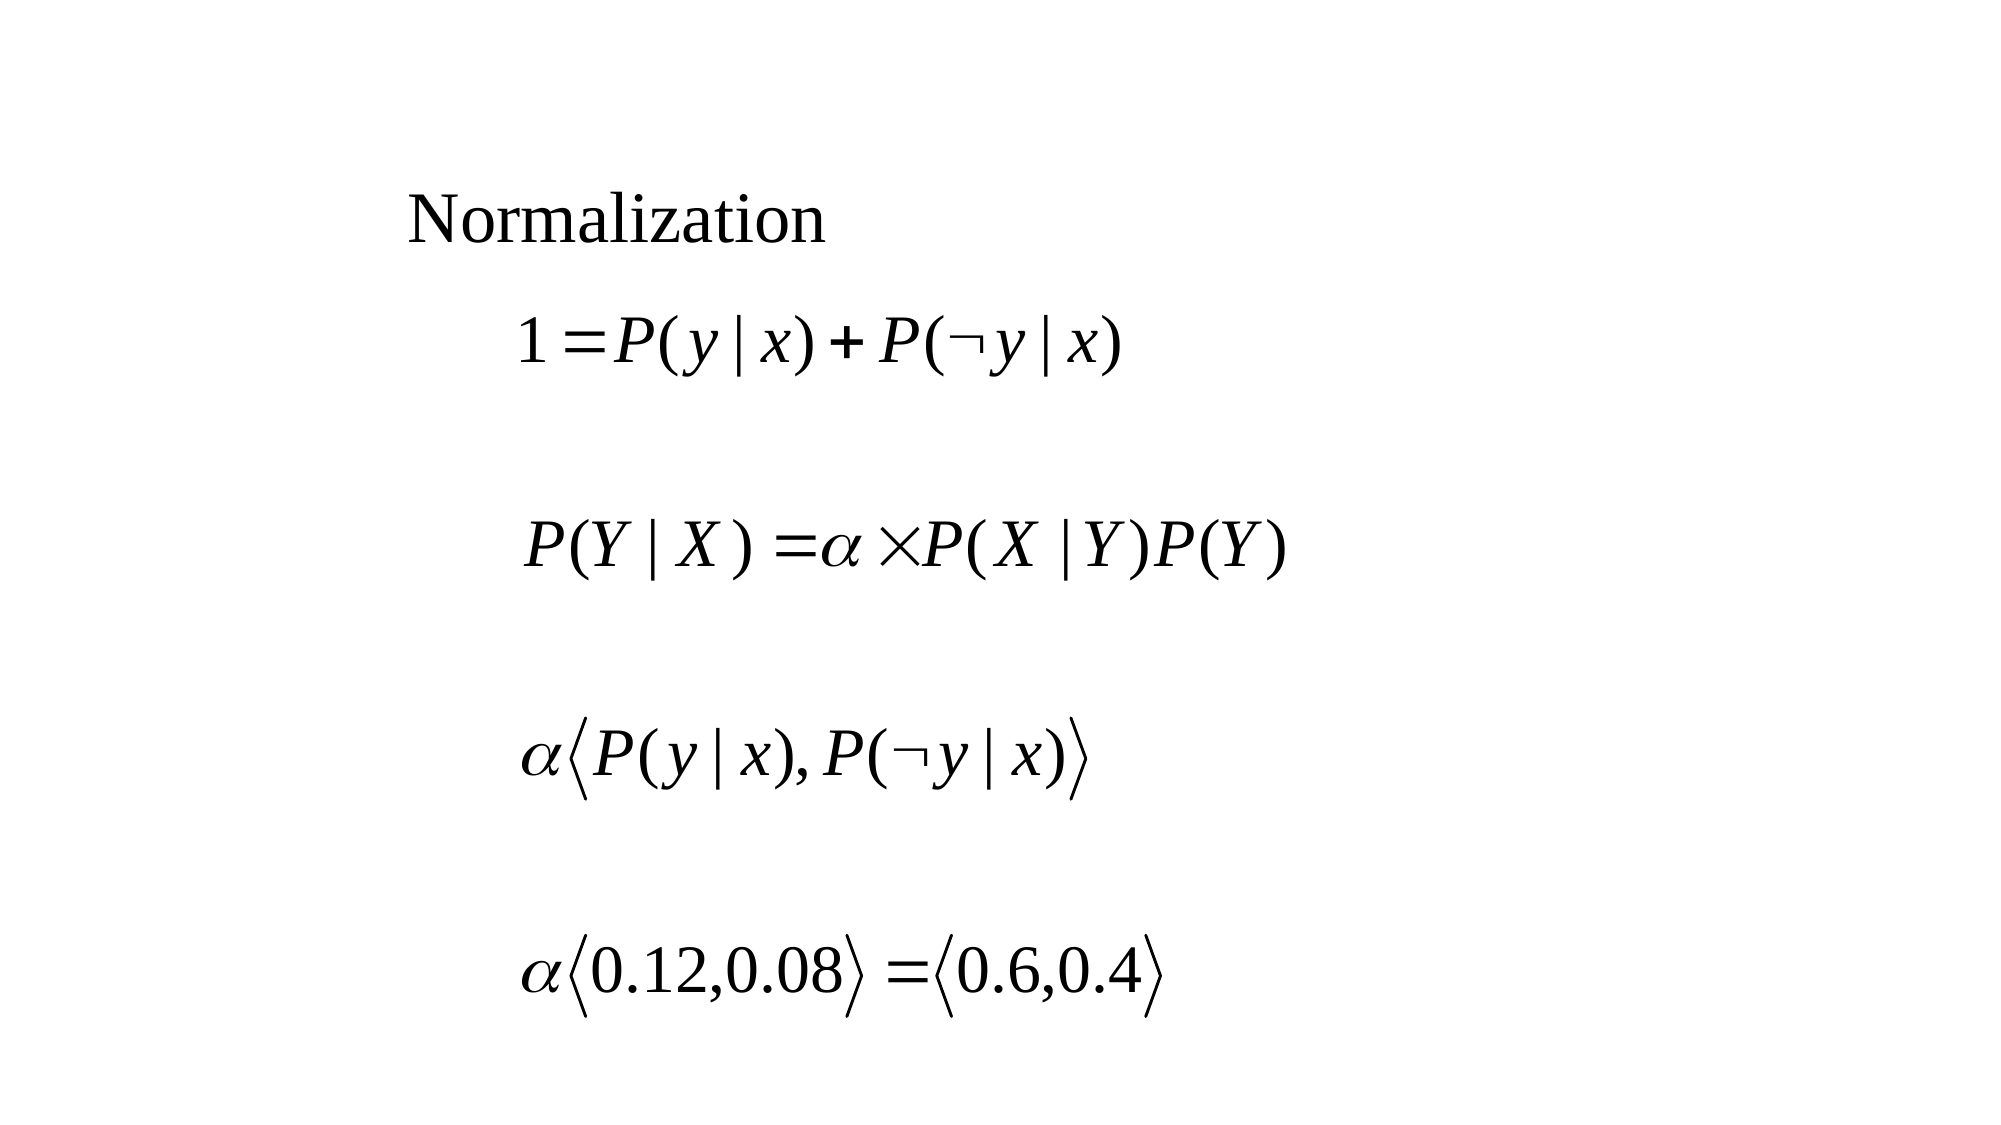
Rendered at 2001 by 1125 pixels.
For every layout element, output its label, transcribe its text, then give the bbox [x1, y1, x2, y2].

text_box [512, 299, 1300, 1031]
title Normalization [392, 172, 1732, 267]
